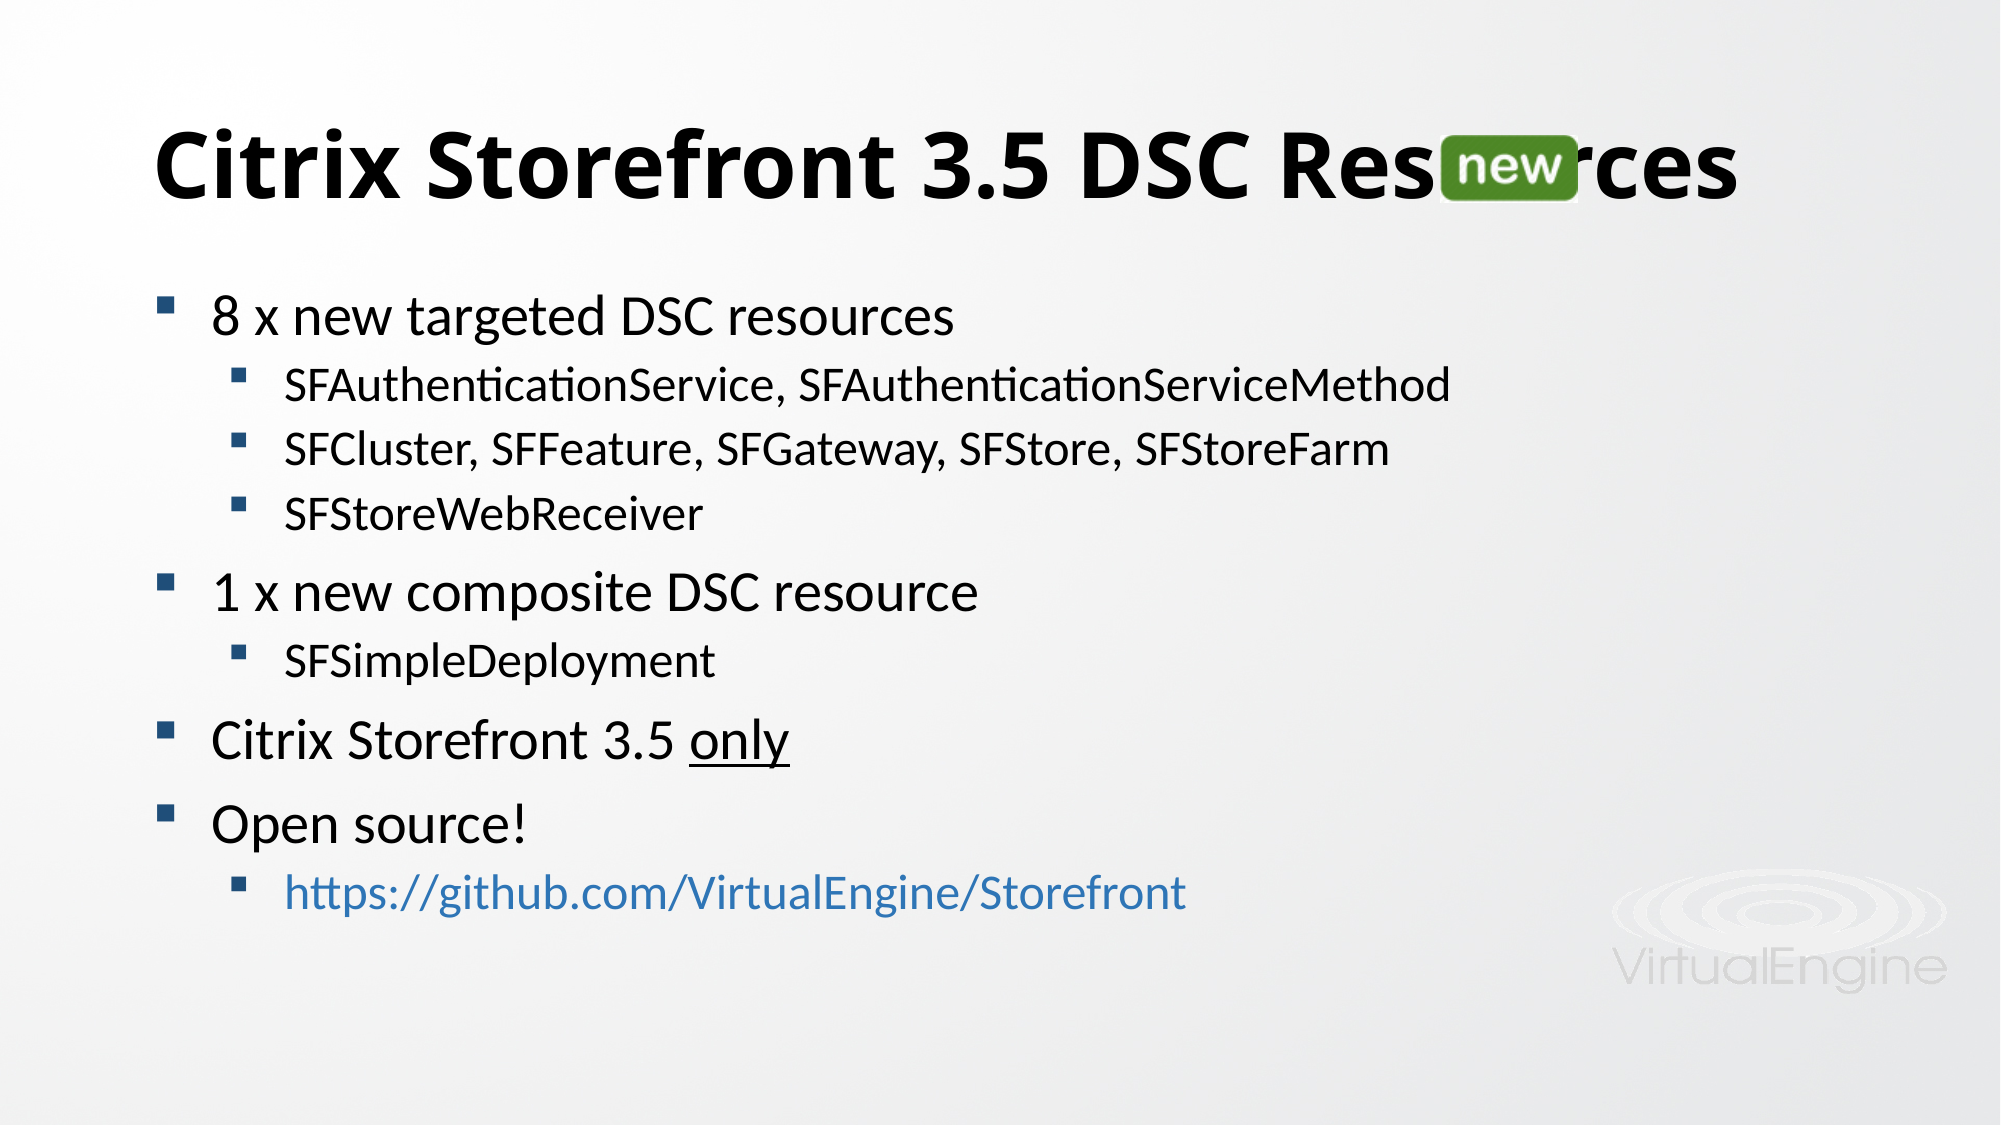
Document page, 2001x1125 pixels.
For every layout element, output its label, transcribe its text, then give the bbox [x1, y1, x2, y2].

picture [0, 0, 2001, 1125]
list 8 x new targeted DSC resources SFAuthenticationService, SFAuthenticationServiceMethod SFCluster, SFFeature, SFGateway, SFStore, SFStoreFarm SFStoreWebReceiver 1 x new composite DSC resource SFSimpleDeployment Citrix Storefront 3.5 only Open source! https://github.com/VirtualEngine/Storefront [137, 277, 1863, 1014]
title Citrix Storefront 3.5 DSC Resources [137, 59, 1863, 277]
